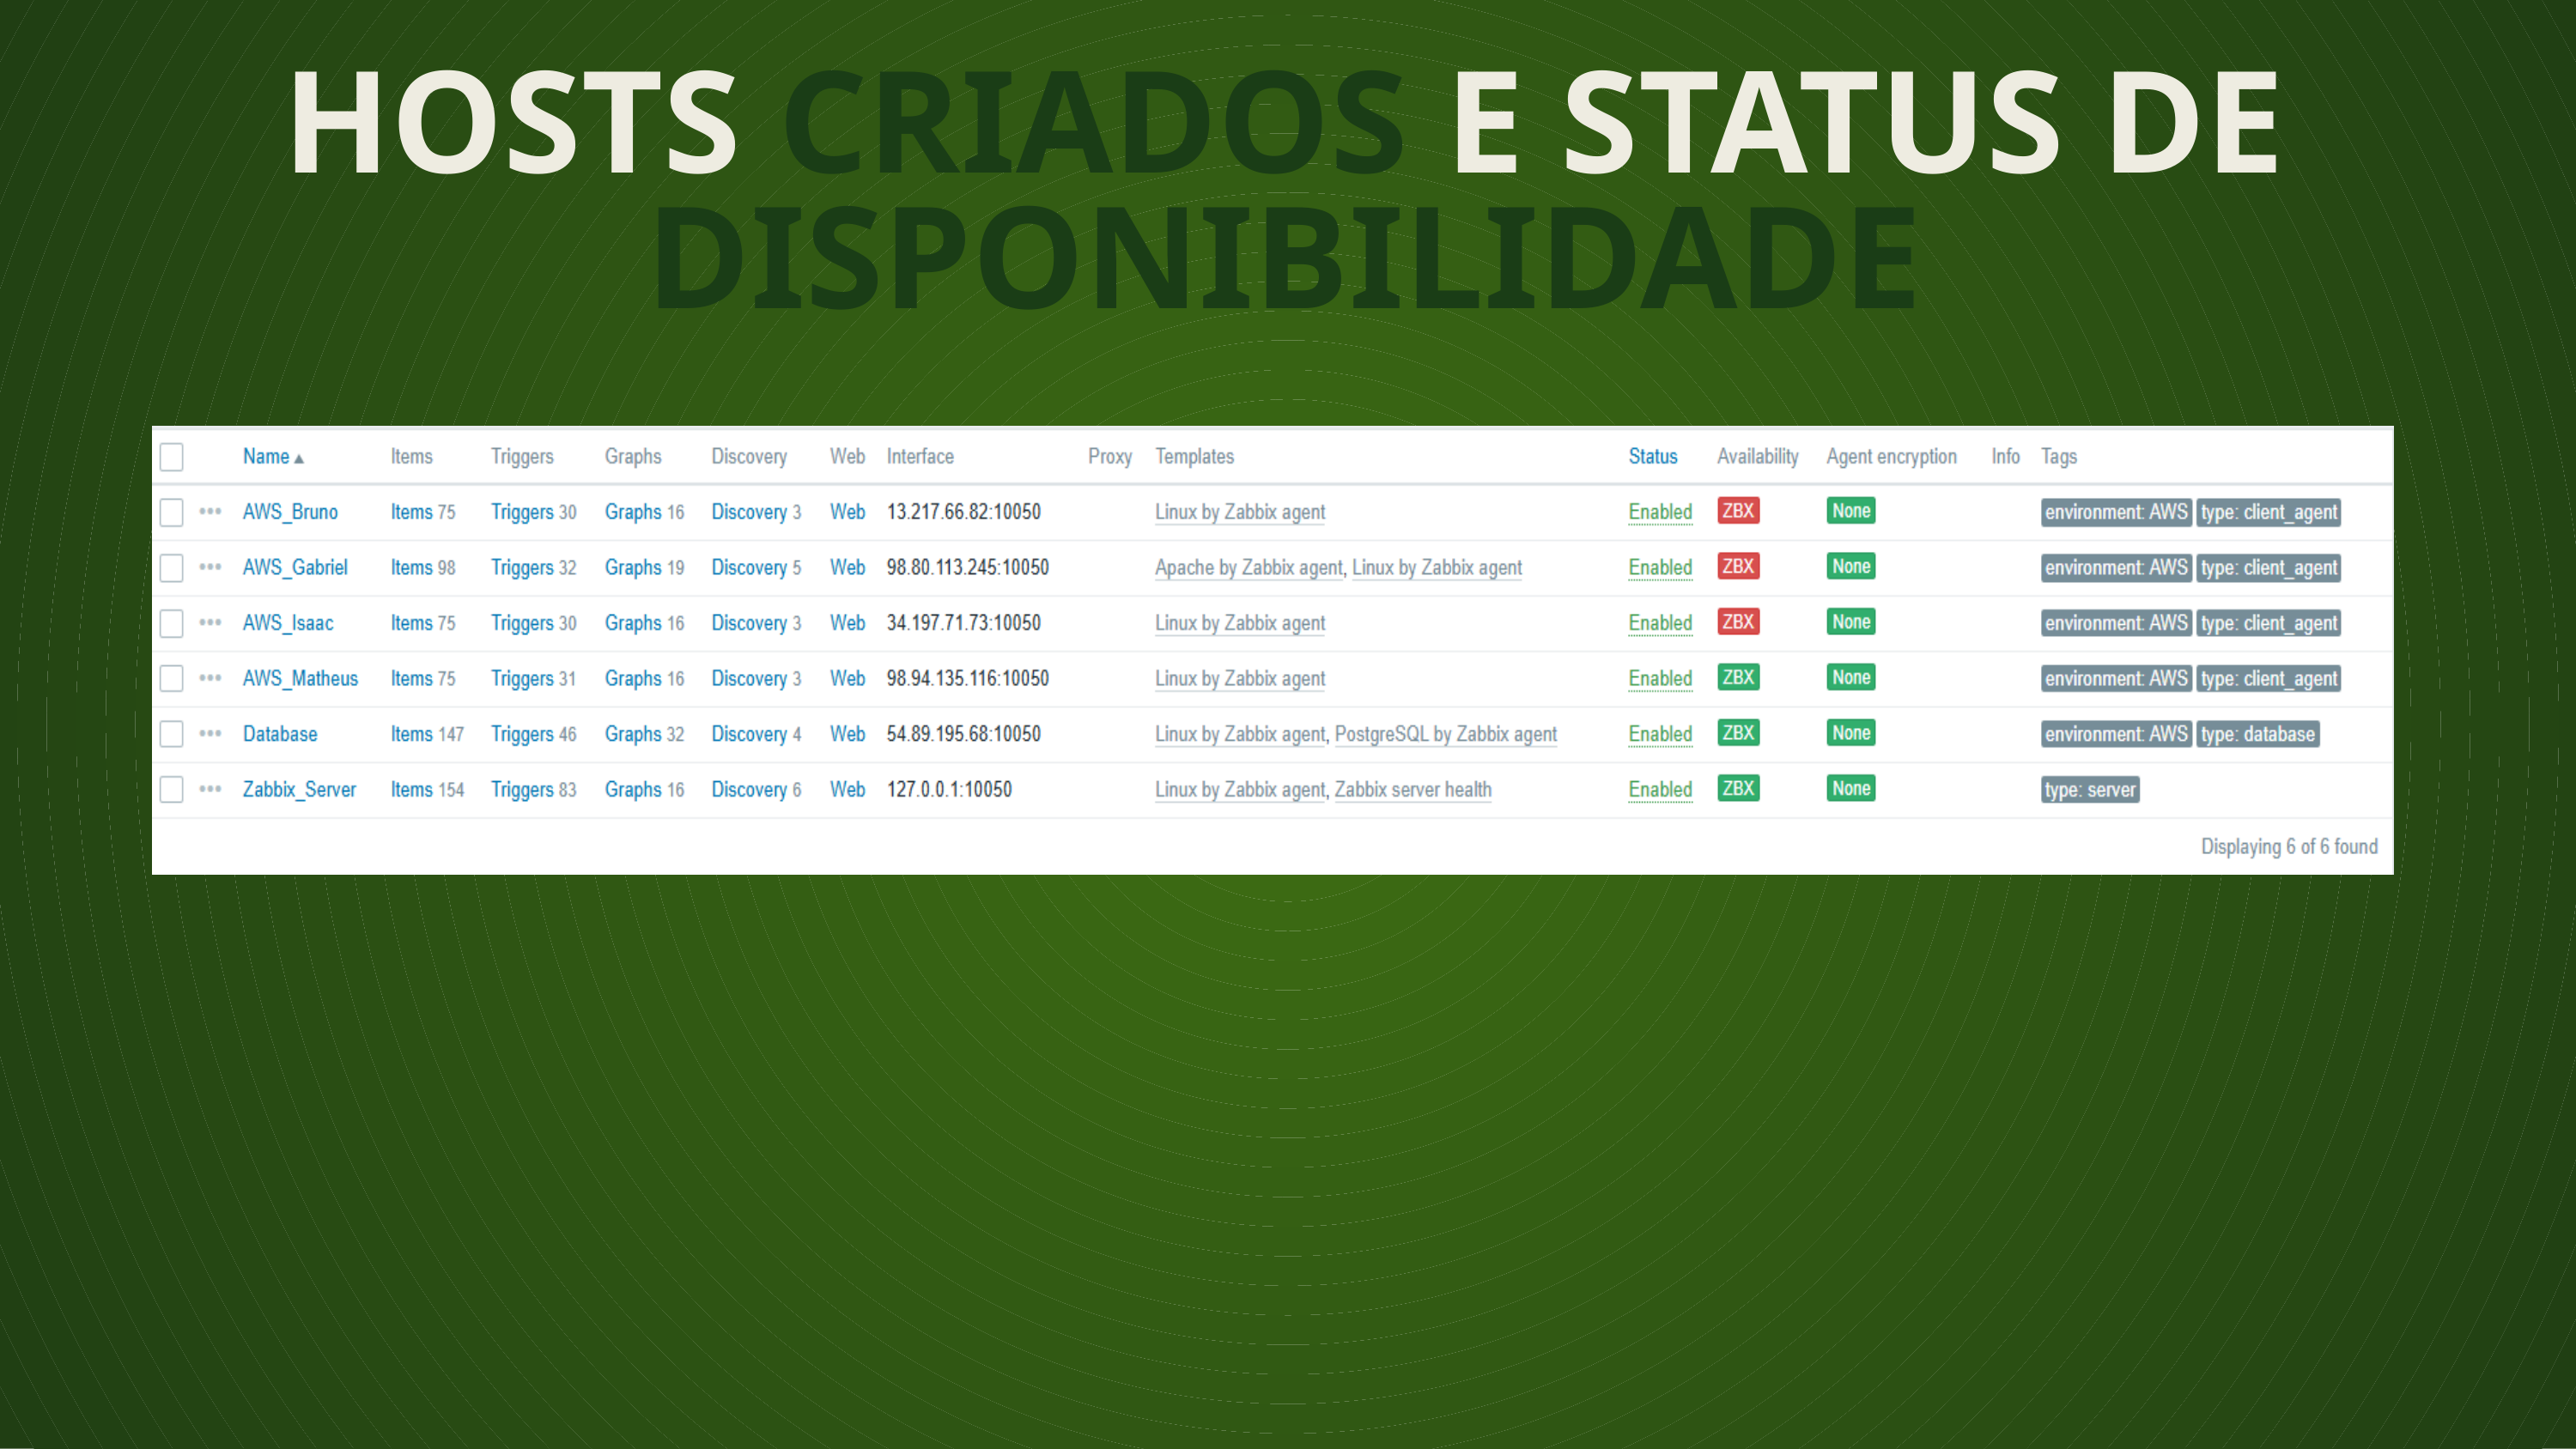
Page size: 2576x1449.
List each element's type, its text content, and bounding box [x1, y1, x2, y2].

picture [152, 426, 2395, 875]
text_box HOSTS CRIADOS E STATUS DE DISPONIBILIDADE [221, 64, 2347, 322]
